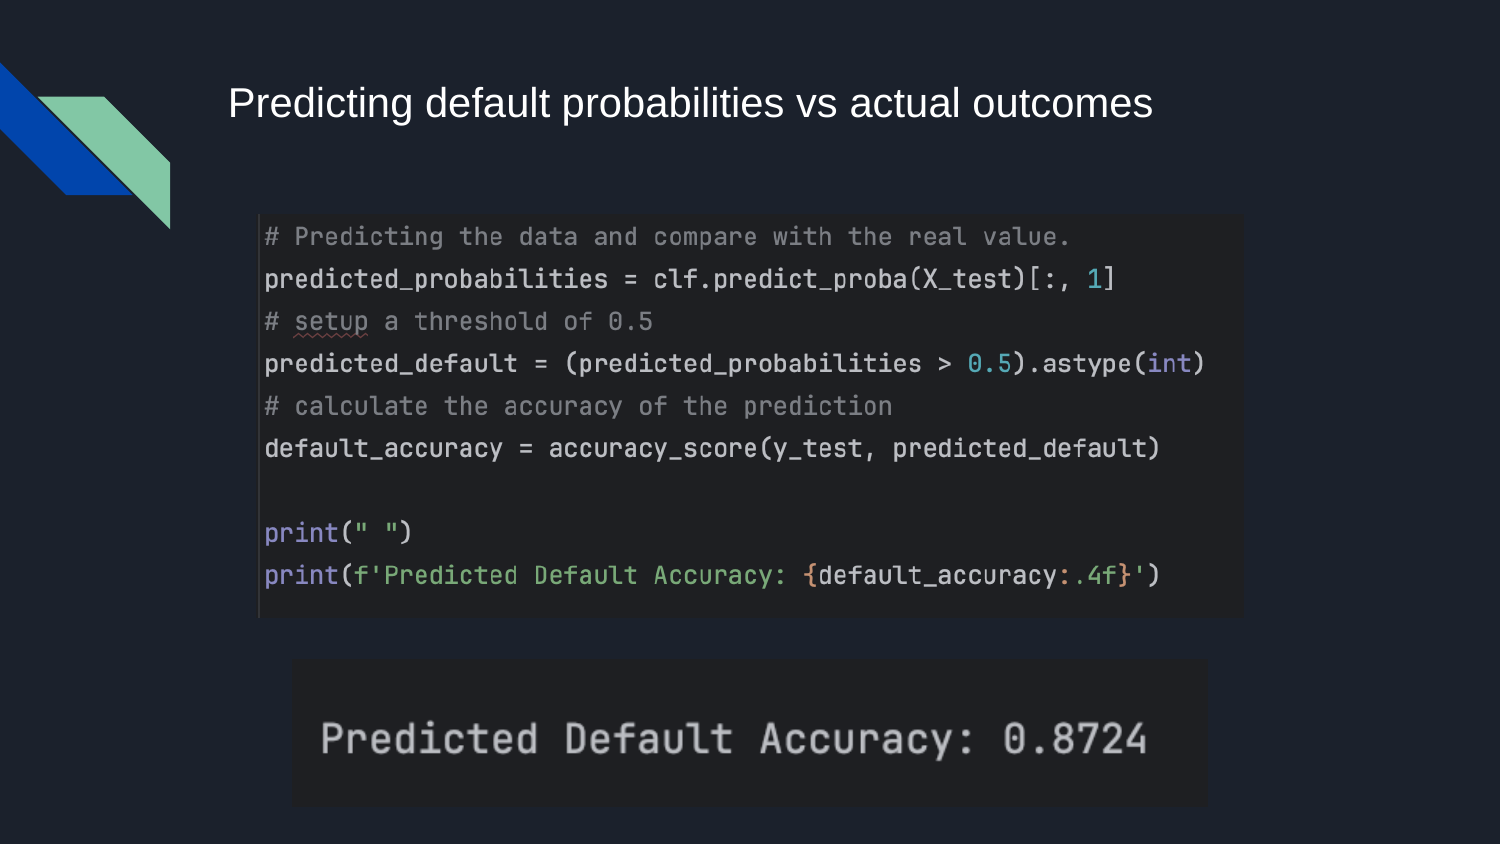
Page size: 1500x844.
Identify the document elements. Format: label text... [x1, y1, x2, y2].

title Predicting default probabilities vs actual outcomes [212, 64, 1368, 215]
picture [255, 214, 1245, 618]
picture [291, 659, 1209, 807]
